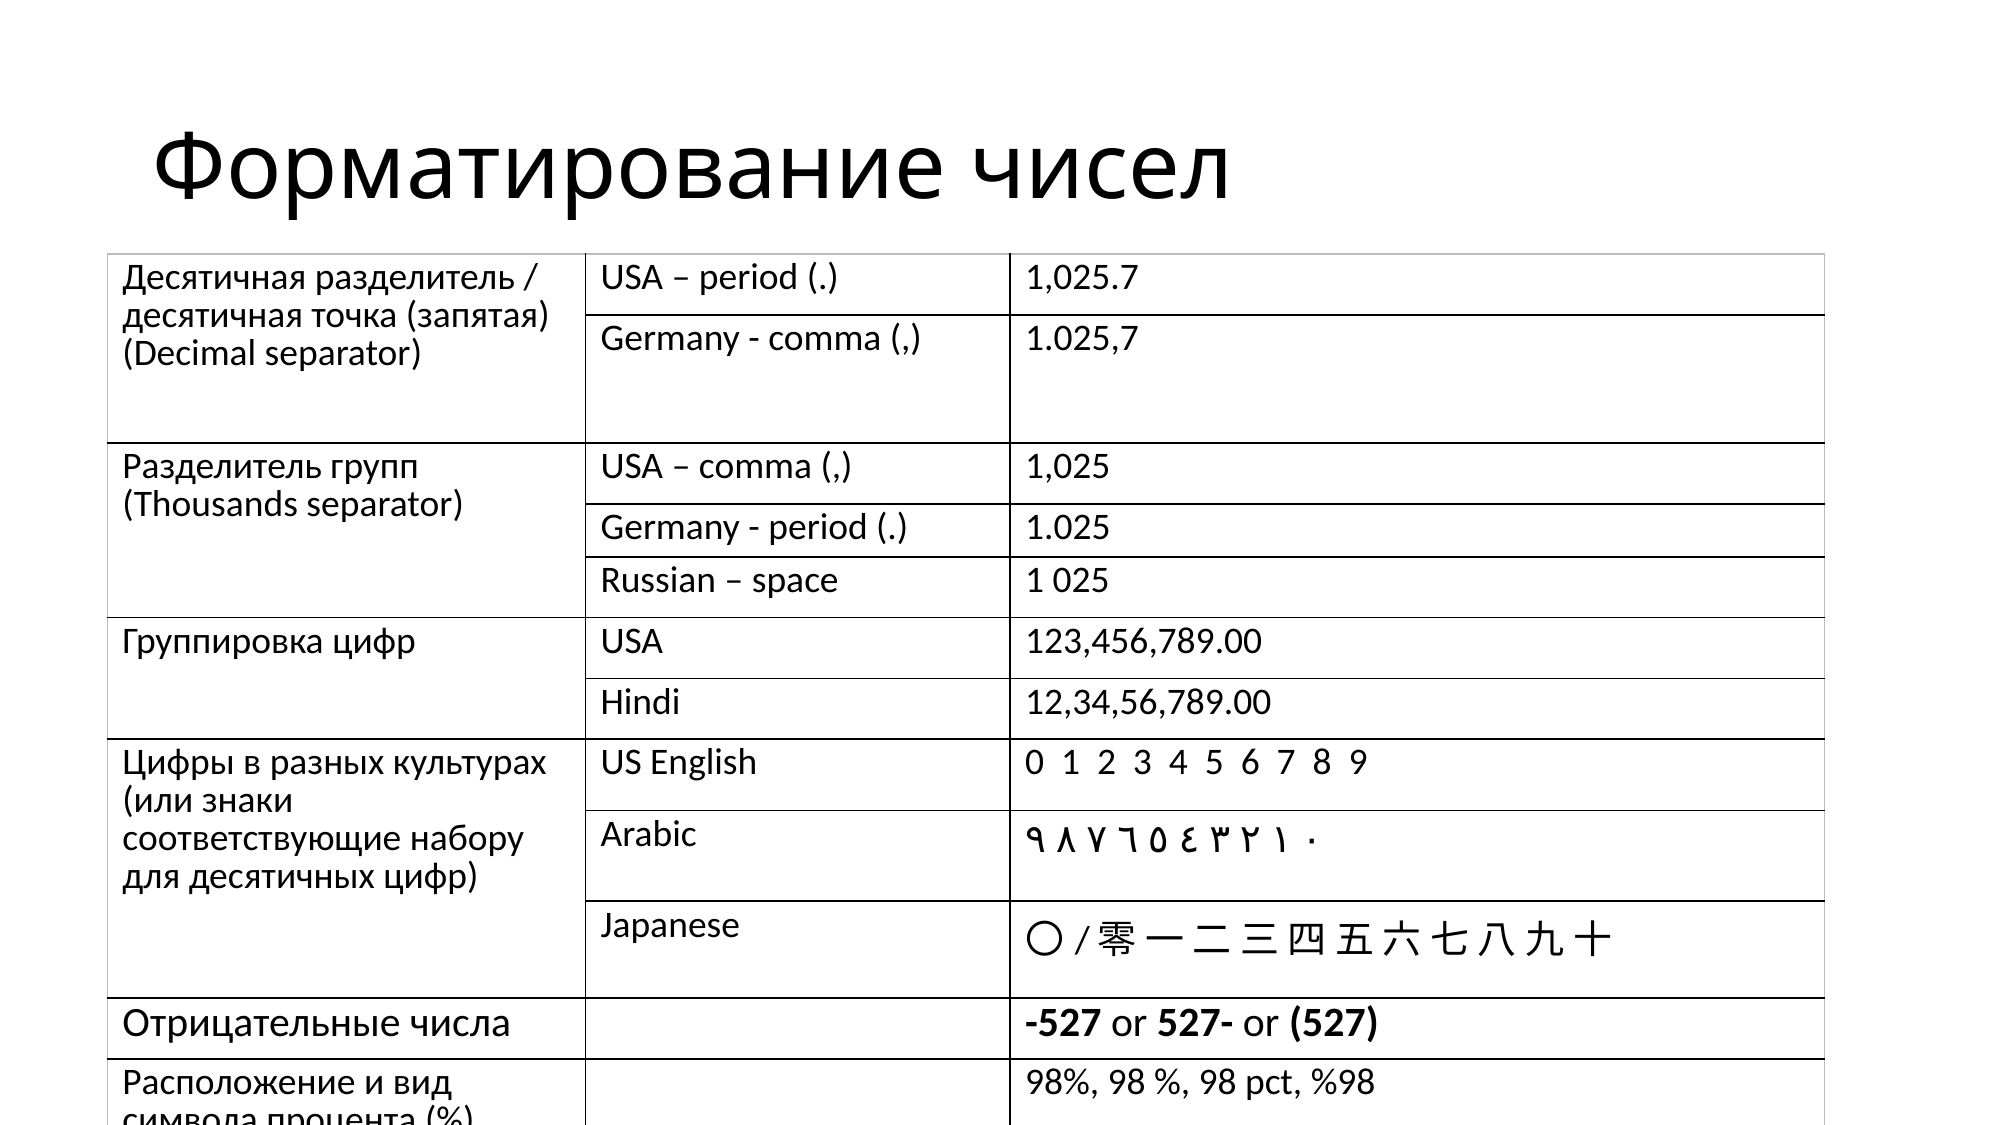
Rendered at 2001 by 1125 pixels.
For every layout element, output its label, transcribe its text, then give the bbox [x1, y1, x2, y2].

table_cell 98%, 98 %, 98 pct, %98 [1011, 1060, 1824, 1125]
table_cell Группировка цифр [108, 618, 585, 738]
table_cell Отрицательные числа [108, 999, 585, 1058]
table_header USA – period (.) [586, 255, 1009, 314]
table_cell 12,34,56,789.00 [1011, 679, 1824, 738]
table_header Десятичная разделитель / десятичная точка (запятая) (Decimal separator) [108, 255, 585, 442]
table_cell Arabic [586, 811, 1009, 900]
table_cell 1.025 [1011, 505, 1824, 556]
table_cell 1 025 [1011, 558, 1824, 617]
table_cell Germany - comma (,) [586, 316, 1009, 442]
table_cell Расположение и вид символа процента (%) [108, 1060, 585, 1125]
table_cell USA [586, 618, 1009, 678]
table_cell 〇/零 一 二 三 四 五 六 七 八 九 十 [1011, 902, 1824, 997]
table_cell 0 1 2 3 4 5 6 7 8 9 [1011, 740, 1824, 810]
table_cell 1.025,7 [1011, 316, 1824, 442]
table_cell US English [586, 740, 1009, 810]
table_cell 123,456,789.00 [1011, 618, 1824, 678]
table_cell USA – comma (,) [586, 444, 1009, 503]
table_cell 1,025 [1011, 444, 1824, 503]
table_cell Russian – space [586, 558, 1009, 617]
table_cell ٠ ١ ٢ ٣ ٤ ٥ ٦ ٧ ٨ ٩ [1011, 811, 1824, 900]
table_cell Japanese [586, 902, 1009, 997]
table_cell Цифры в разных культурах (или знаки соответствующие набору для десятичных цифр) [108, 740, 585, 997]
table_header 1,025.7 [1011, 255, 1824, 314]
title Форматирование чисел [137, 59, 1863, 278]
table_cell [586, 999, 1009, 1058]
table_cell Germany - period (.) [586, 505, 1009, 556]
table_cell -527 or 527- or (527) [1011, 999, 1824, 1058]
table_cell Разделитель групп (Thousands separator) [108, 444, 585, 617]
table_cell [586, 1060, 1009, 1125]
table_cell Hindi [586, 679, 1009, 738]
